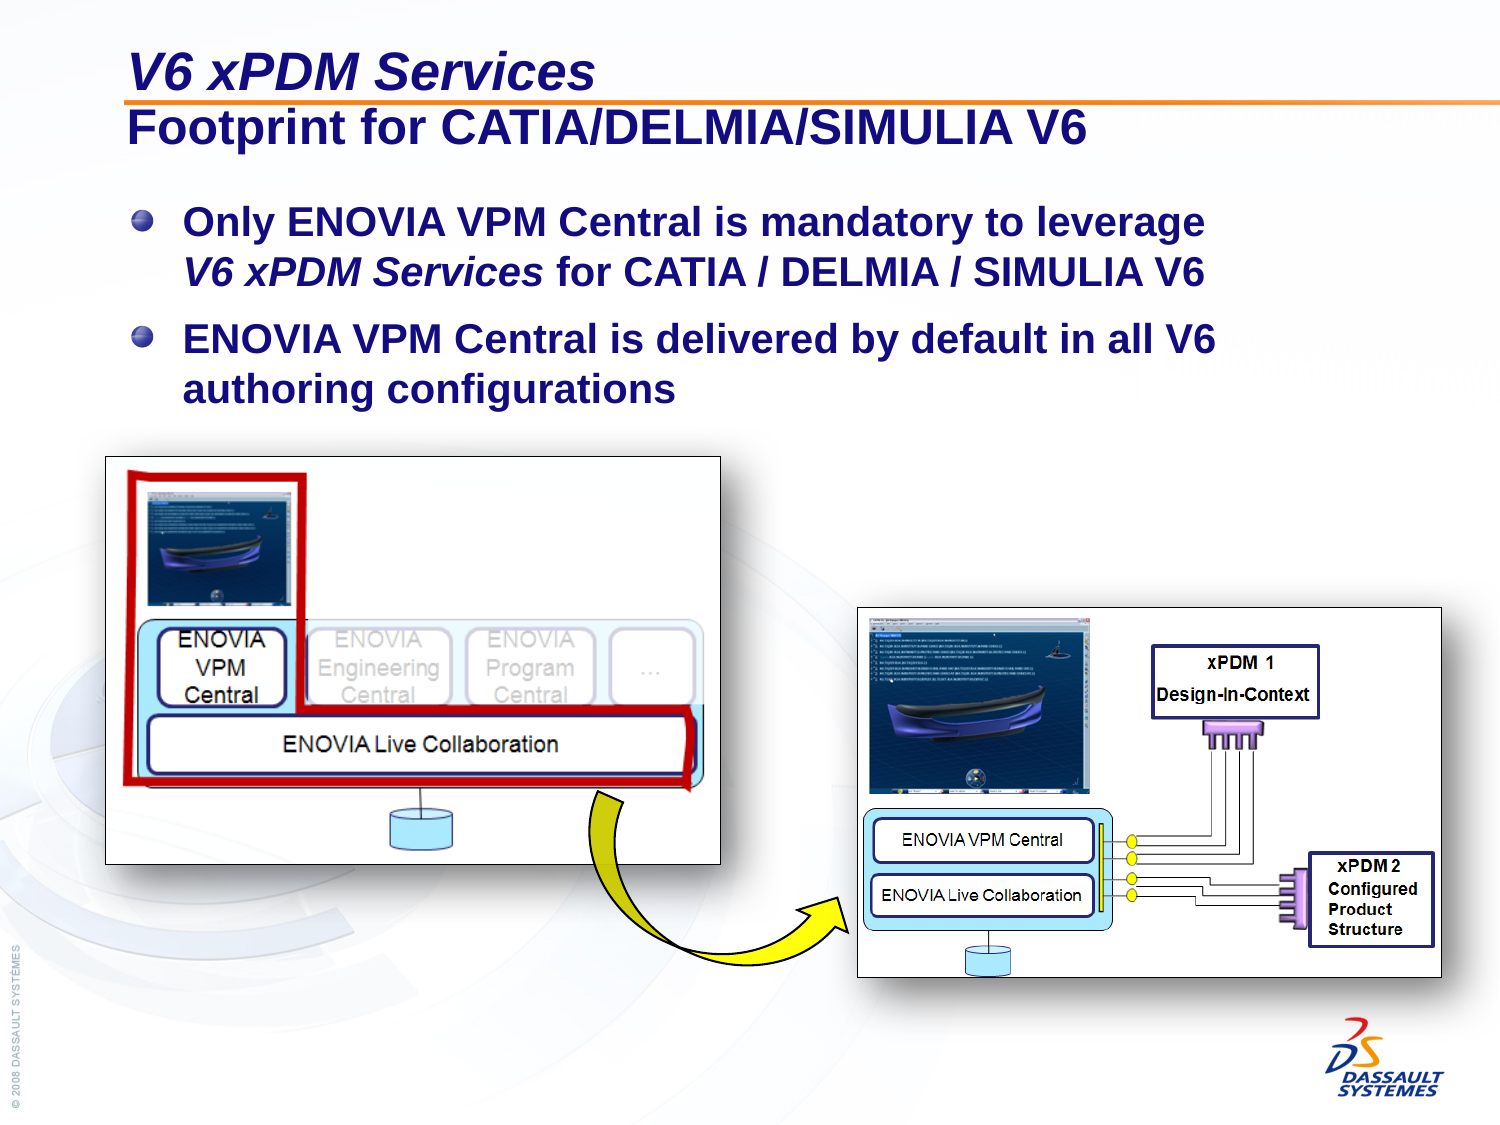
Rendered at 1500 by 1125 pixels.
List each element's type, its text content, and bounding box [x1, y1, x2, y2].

list Only ENOVIA VPM Central is mandatory to leverage V6 xPDM Services for CATIA / DELMIA / SIMULIA V6 ENOVIA VPM Central is delivered by default in all V6 authoring configurations [111, 186, 1273, 759]
text_box [598, 874, 848, 966]
picture [0, 0, 1500, 1125]
title V6 xPDM Services Footprint for CATIA/DELMIA/SIMULIA V6 [126, 18, 1438, 157]
